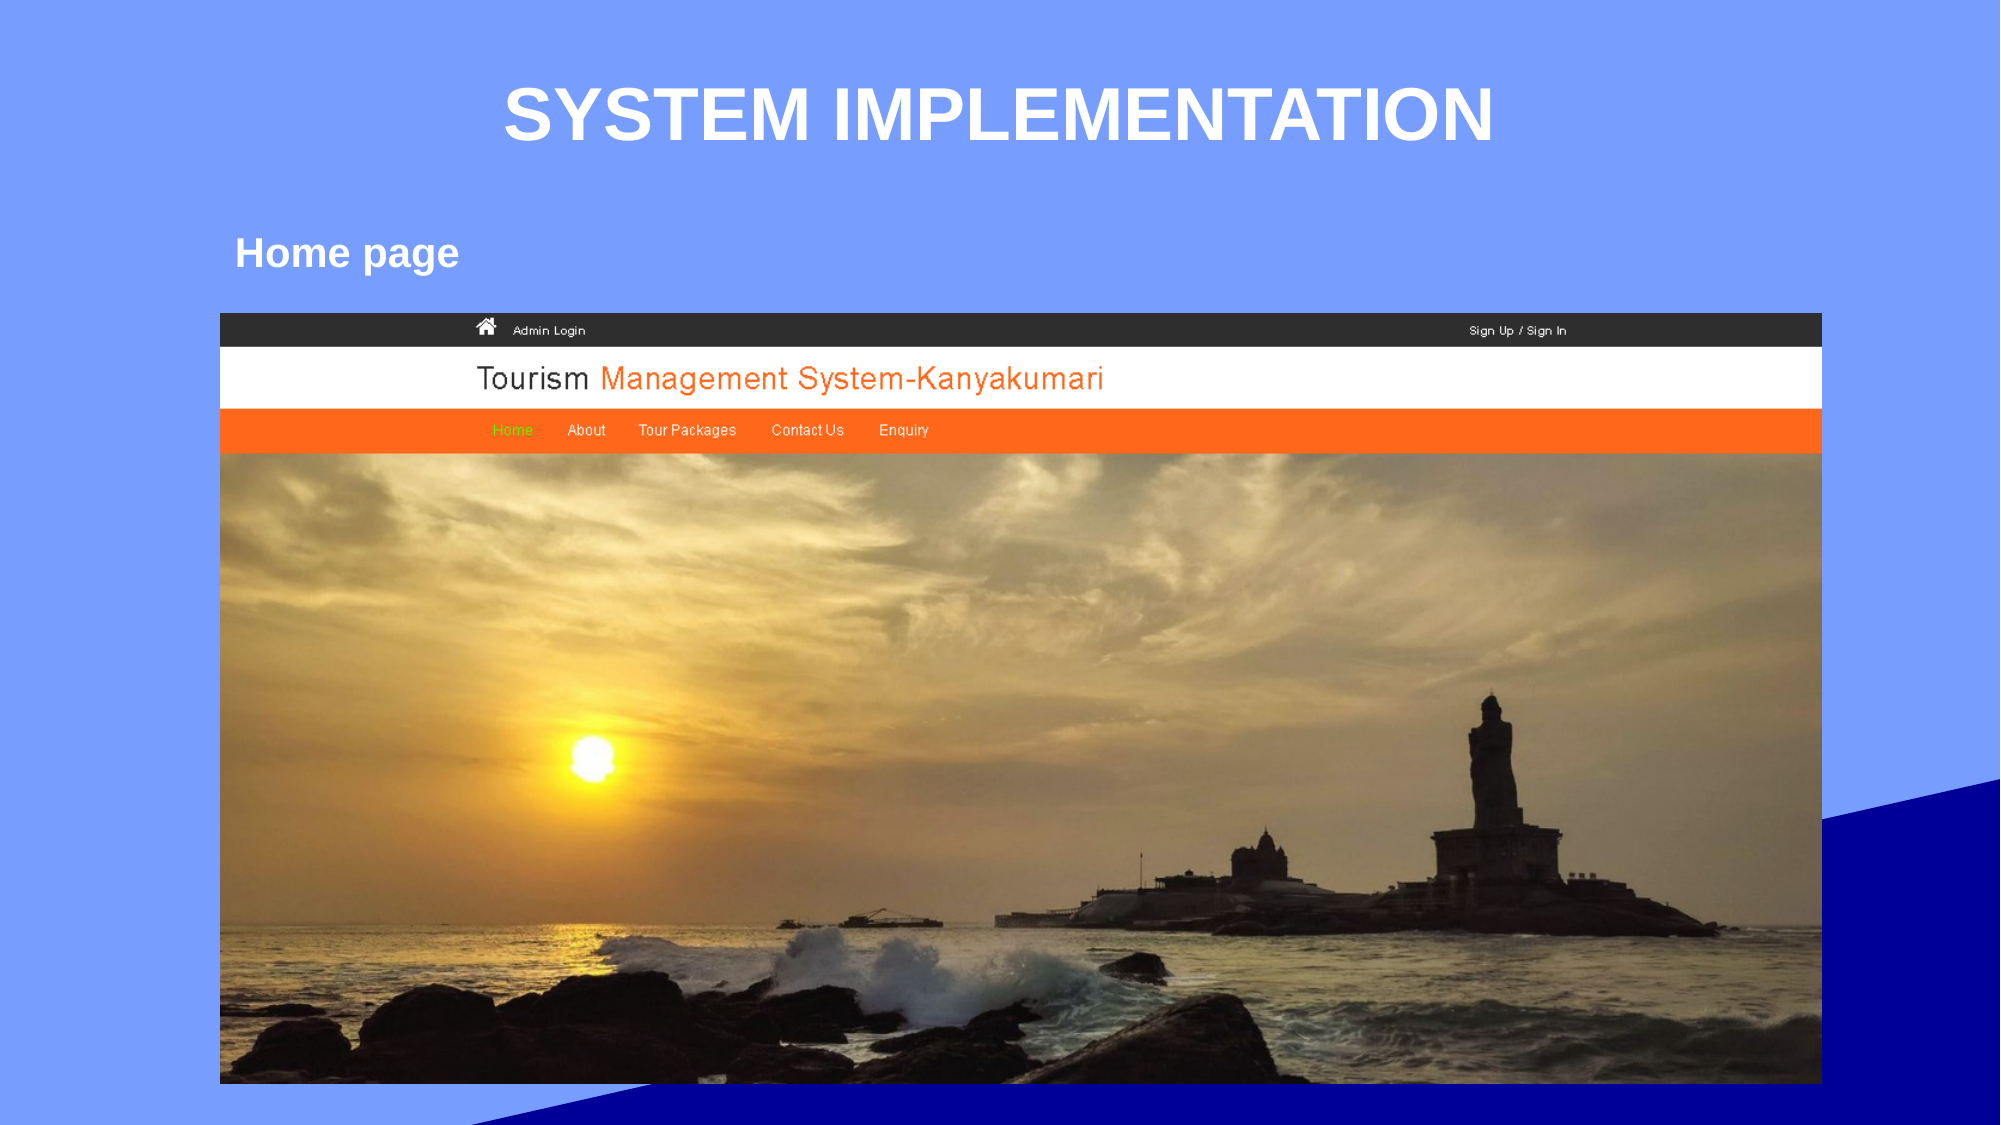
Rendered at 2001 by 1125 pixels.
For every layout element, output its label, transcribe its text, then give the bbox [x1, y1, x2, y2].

text_box Home page [220, 218, 887, 284]
text_box SYSTEM IMPLEMENTATION [336, 57, 1664, 189]
picture [220, 313, 1822, 1084]
